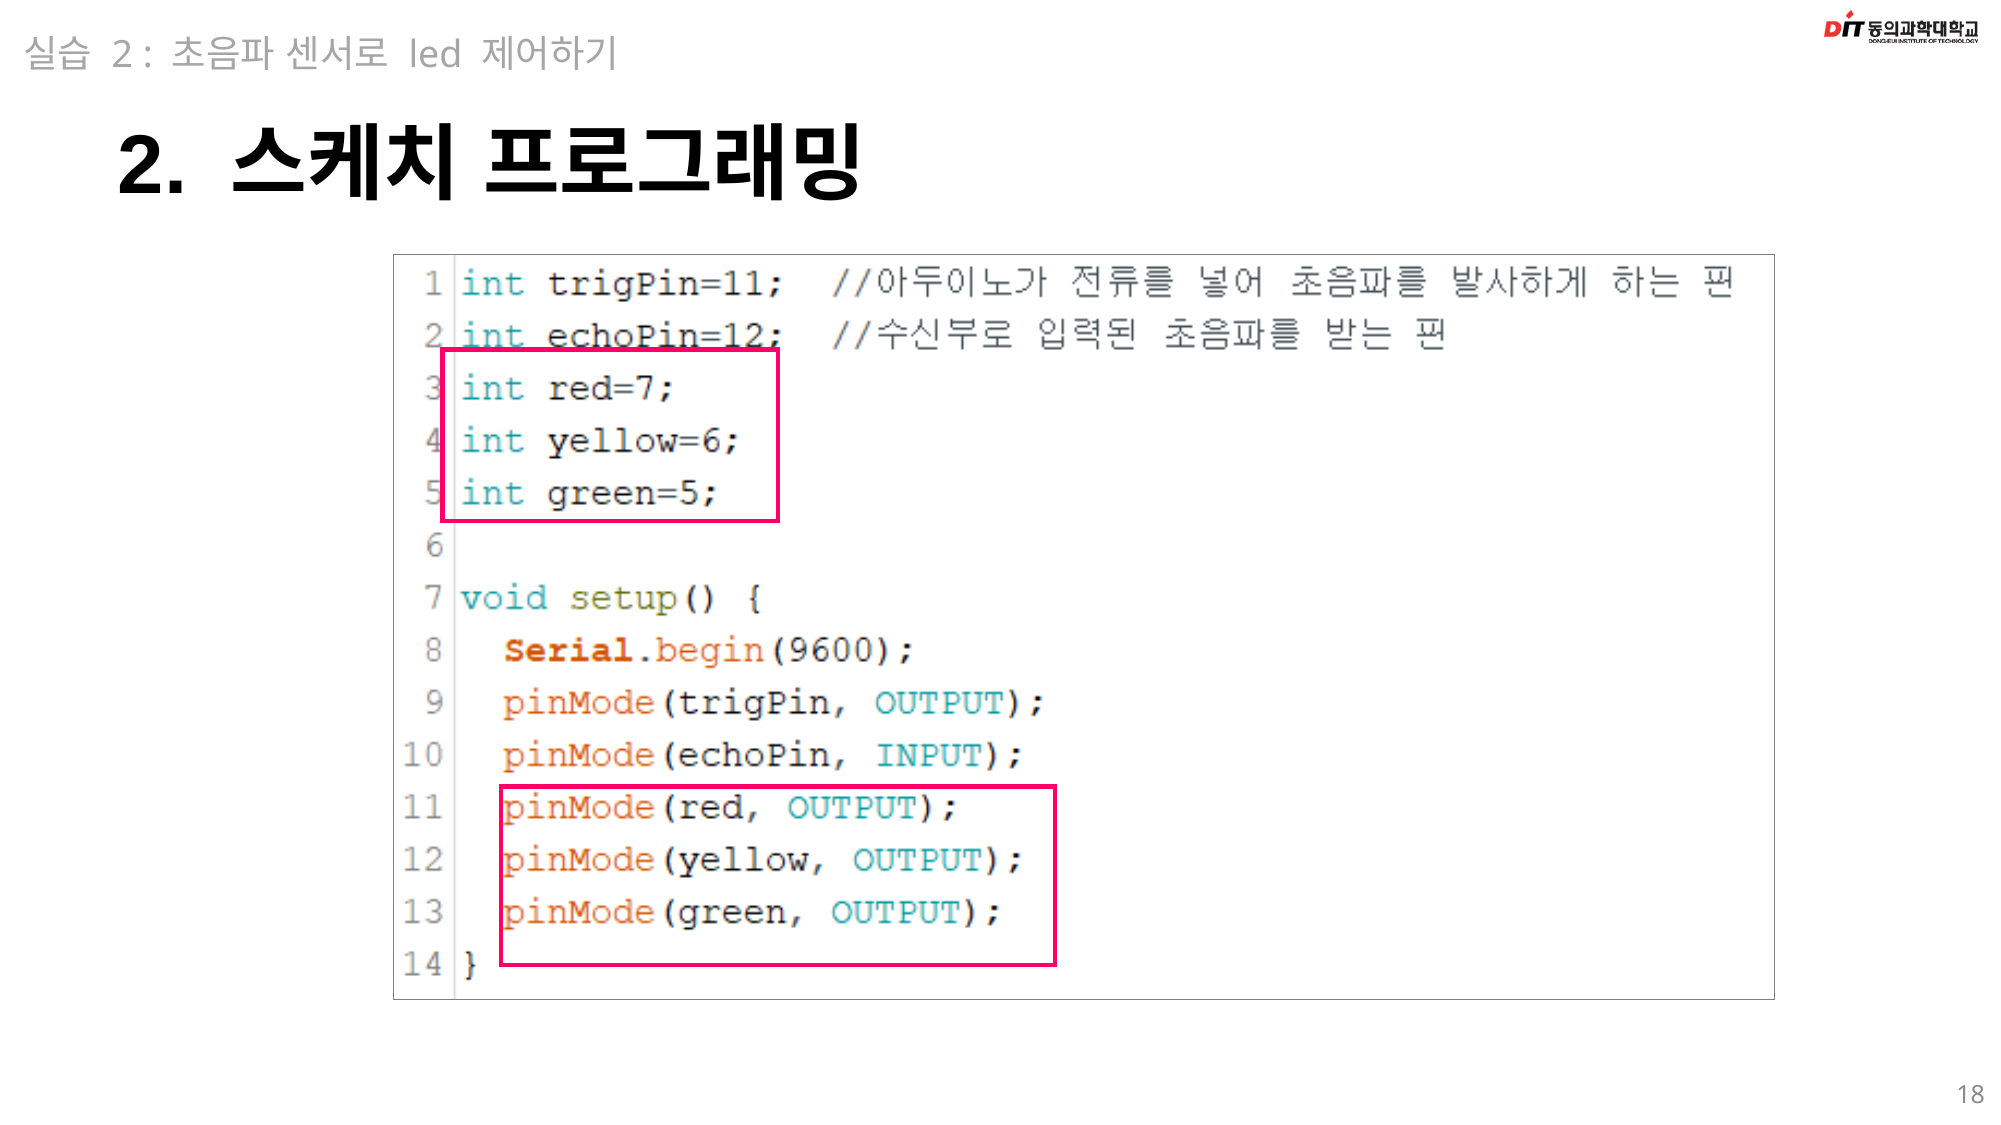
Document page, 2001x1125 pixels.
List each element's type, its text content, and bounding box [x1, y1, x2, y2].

text_box 2. 스케치 프로그래밍 [103, 113, 1397, 225]
picture [392, 254, 1775, 1000]
text_box 실습 2 : 초음파 센서로 led 제어하기 [8, 22, 635, 83]
slide_number 18 [1931, 1065, 2000, 1125]
picture [1824, 10, 1978, 43]
